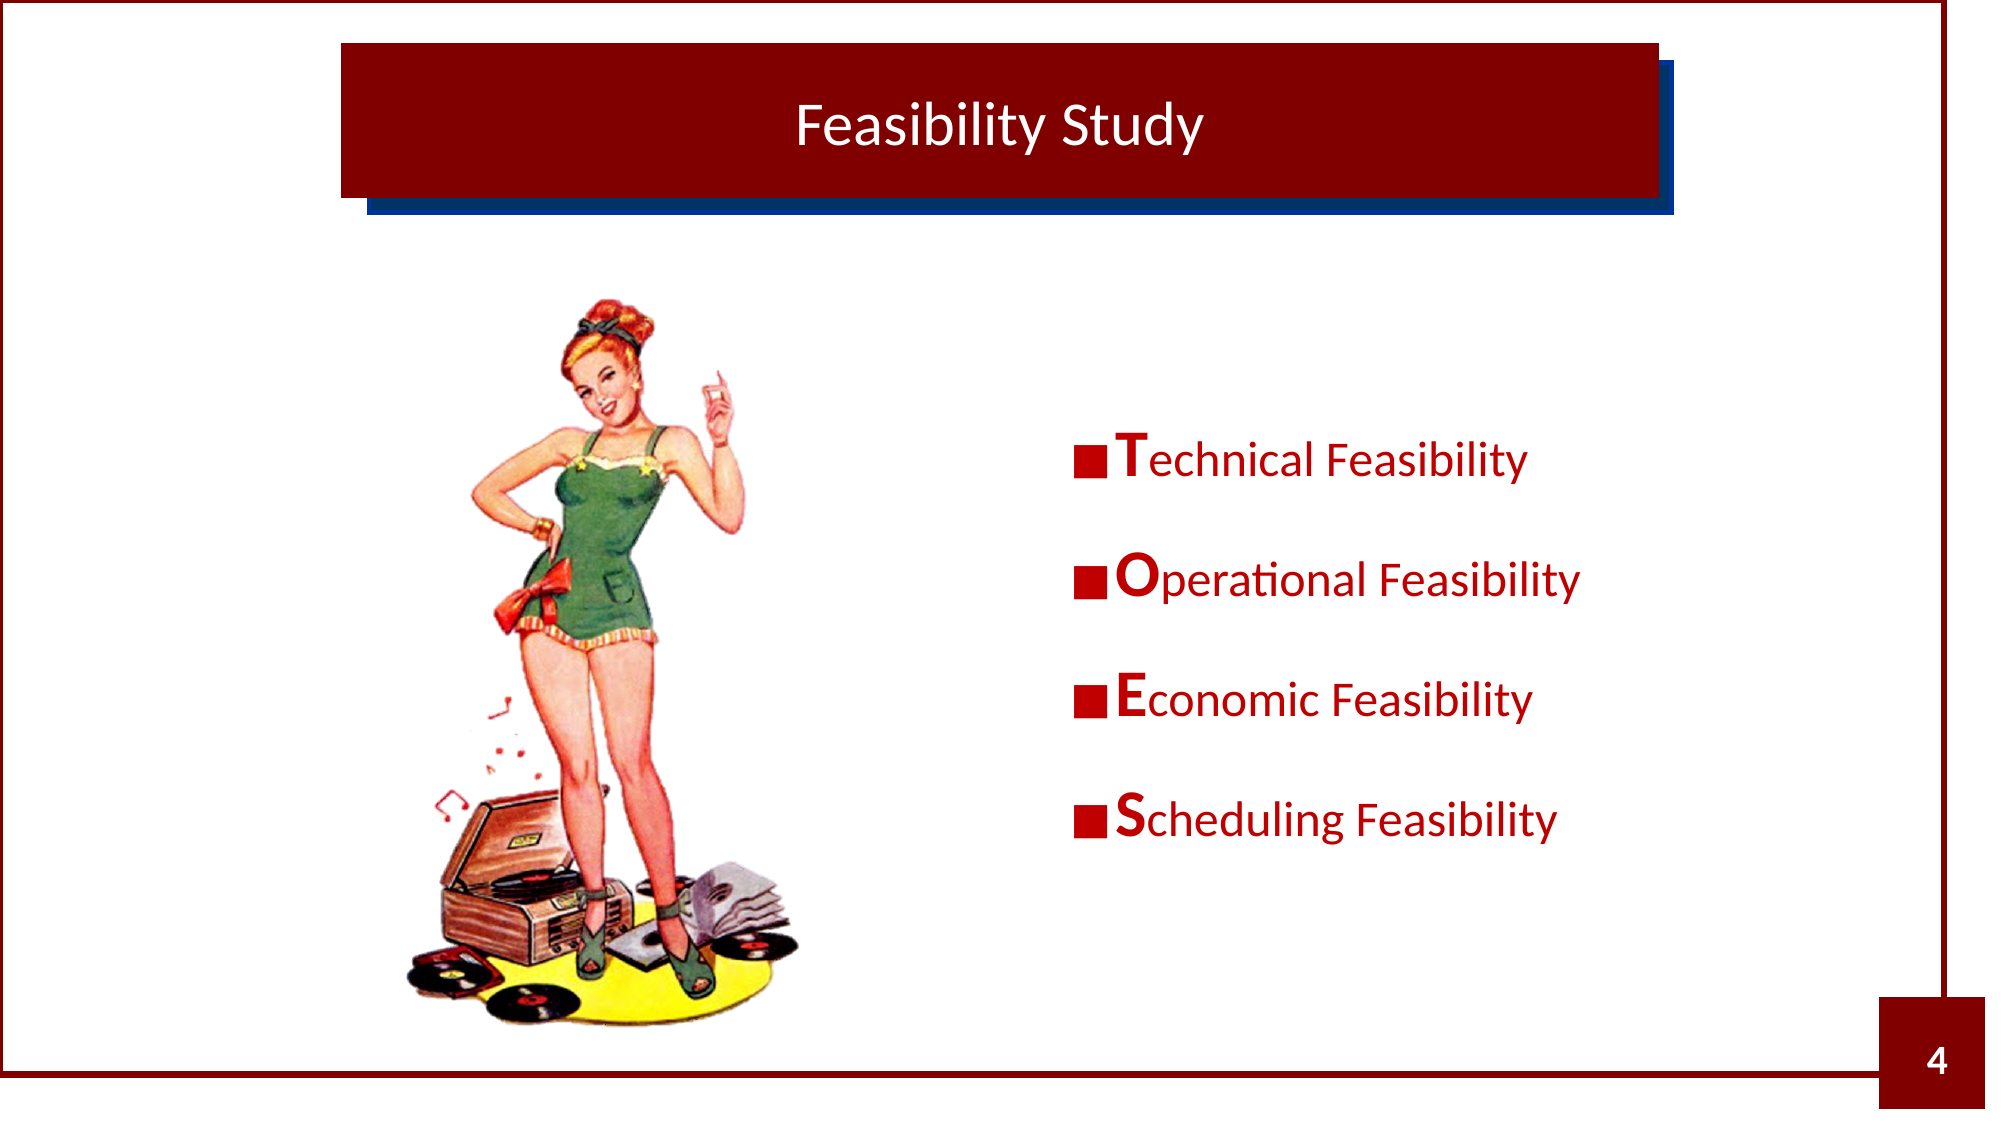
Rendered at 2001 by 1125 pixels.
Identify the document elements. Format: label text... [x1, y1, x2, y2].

picture [341, 228, 858, 1075]
text_box [1879, 997, 1985, 1109]
text_box [368, 62, 1672, 213]
text_box Technical Feasibility Operational Feasibility Economic Feasibility Scheduling Feasibility [1053, 302, 2000, 984]
text_box Feasibility Study [341, 44, 1659, 197]
text_box [0, 0, 1944, 1075]
text_box 4 [1911, 1025, 1964, 1092]
